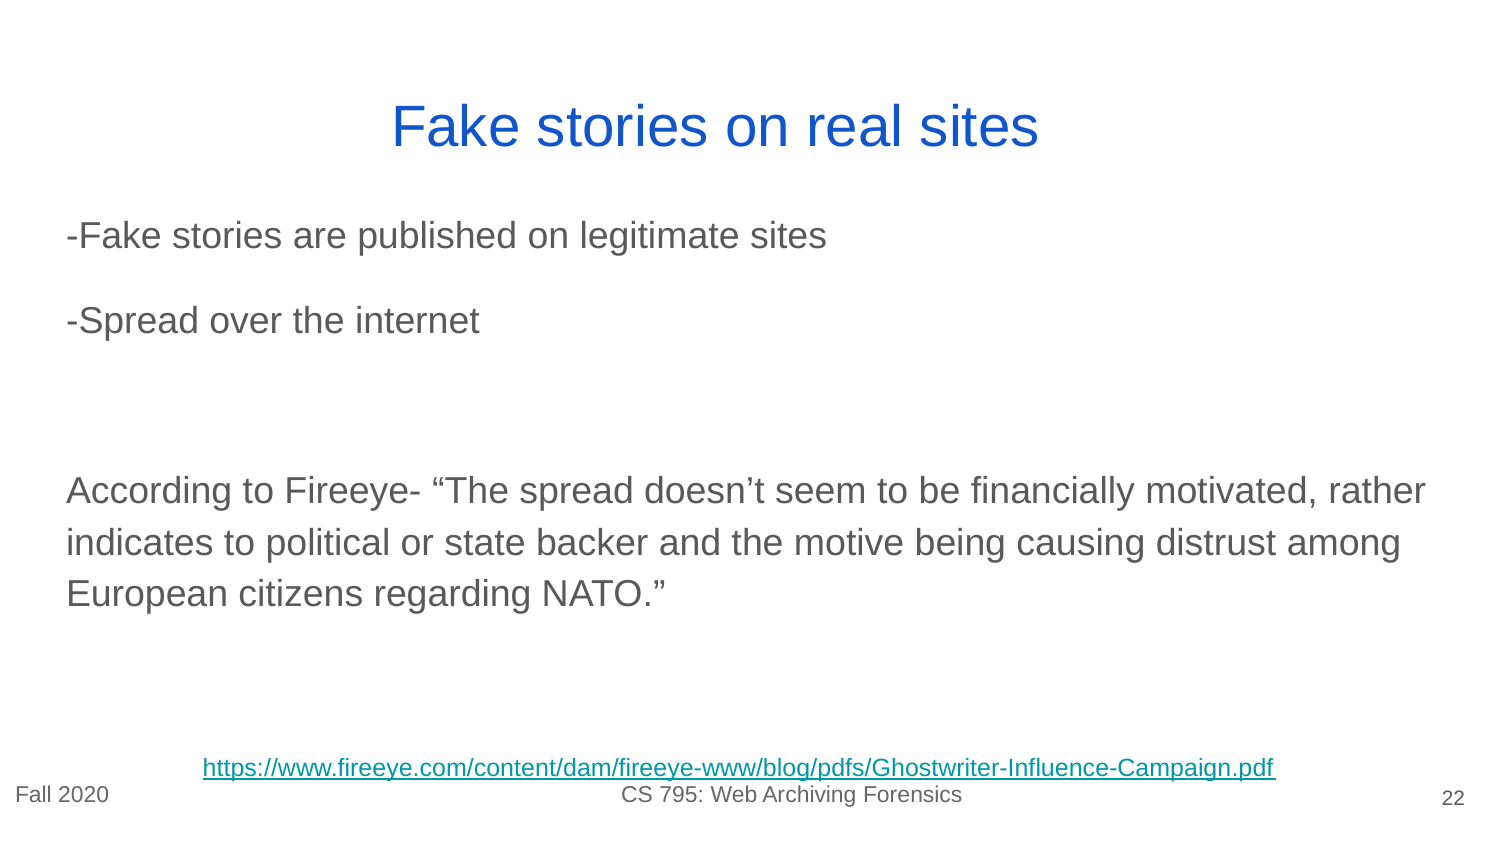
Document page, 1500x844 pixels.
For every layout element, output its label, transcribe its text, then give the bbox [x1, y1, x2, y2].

list -Fake stories are published on legitimate sites -Spread over the internet According to Fireeye- “The spread doesn’t seem to be financially motivated, rather indicates to political or state backer and the motive being causing distrust among European citizens regarding NATO.” https://www.fireeye.com/content/dam/fireeye-www/blog/pdfs/Ghostwriter-Influence-Campaign.pdf [51, 189, 1449, 750]
title Fake stories on real sites [51, 72, 1449, 167]
slide_number ‹#› [1389, 764, 1480, 830]
